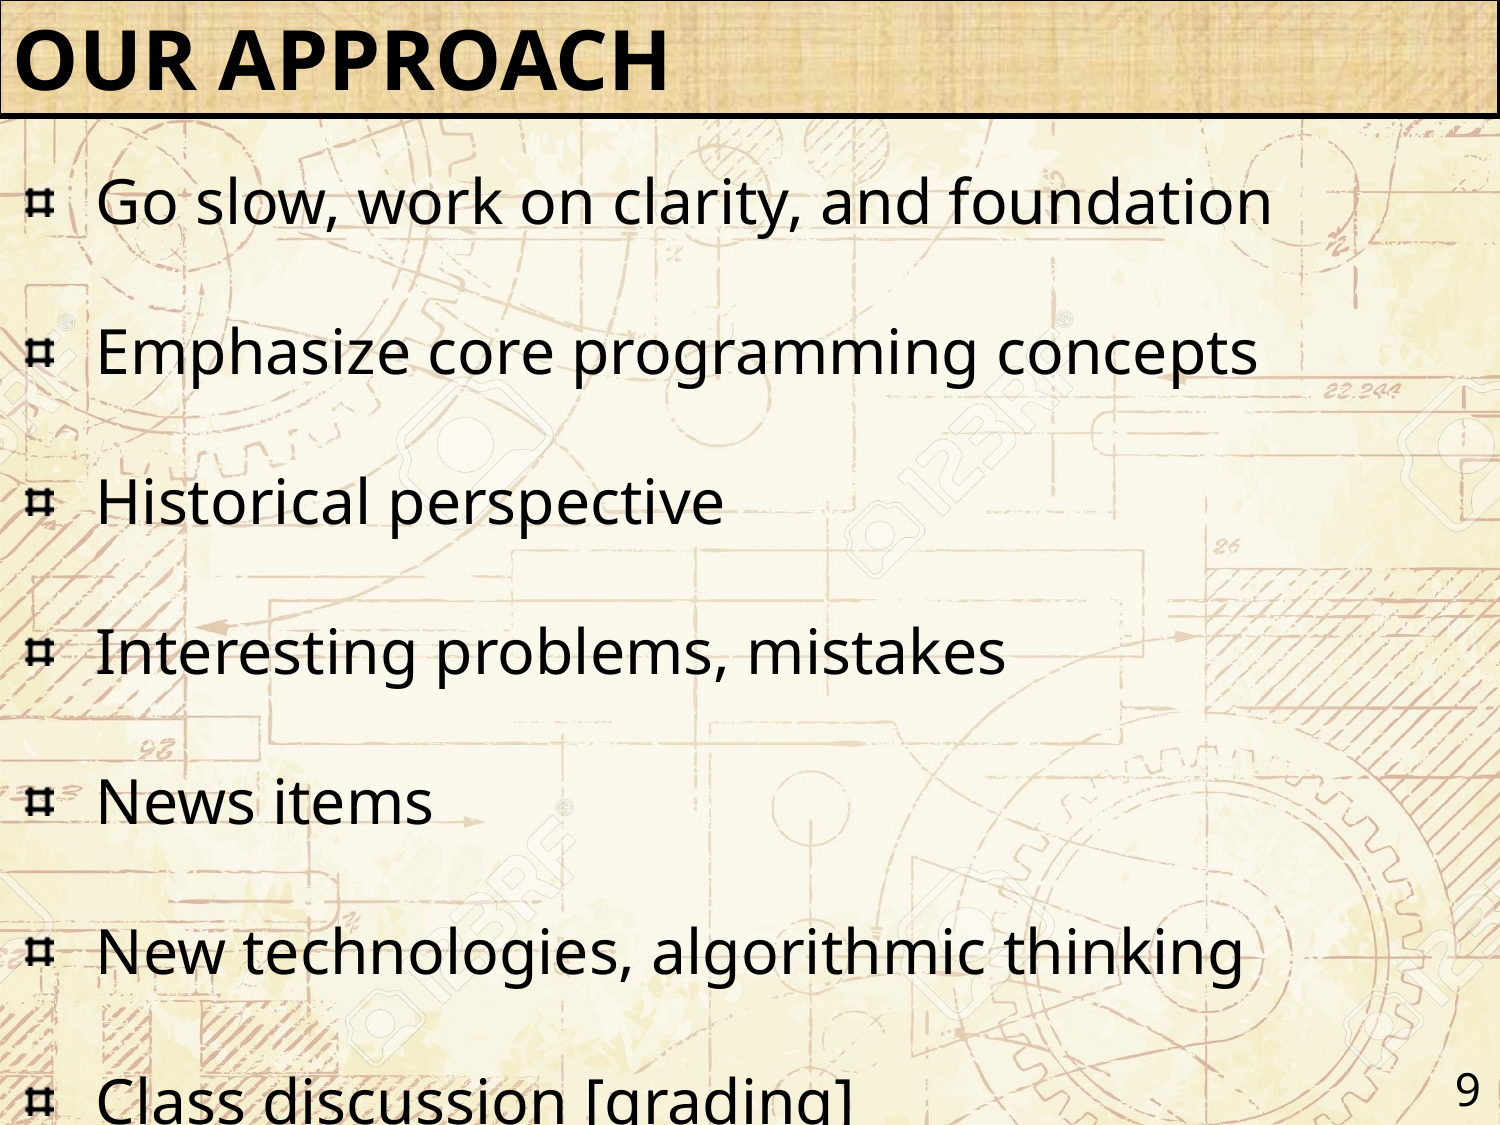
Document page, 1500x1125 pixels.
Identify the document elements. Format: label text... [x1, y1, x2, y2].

picture [20, 633, 54, 666]
picture [20, 483, 54, 516]
picture [20, 782, 54, 816]
text_box Go slow, work on clarity, and foundation Emphasize core programming concepts Historical perspective Interesting problems, mistakes News items New technologies, algorithmic thinking Class discussion [grading] [20, 87, 1463, 1125]
text_box 9 [1440, 1053, 1500, 1124]
picture [20, 333, 54, 367]
text_box Our approach [0, 0, 1500, 116]
picture [20, 183, 54, 217]
picture [20, 932, 54, 966]
picture [20, 1082, 54, 1116]
